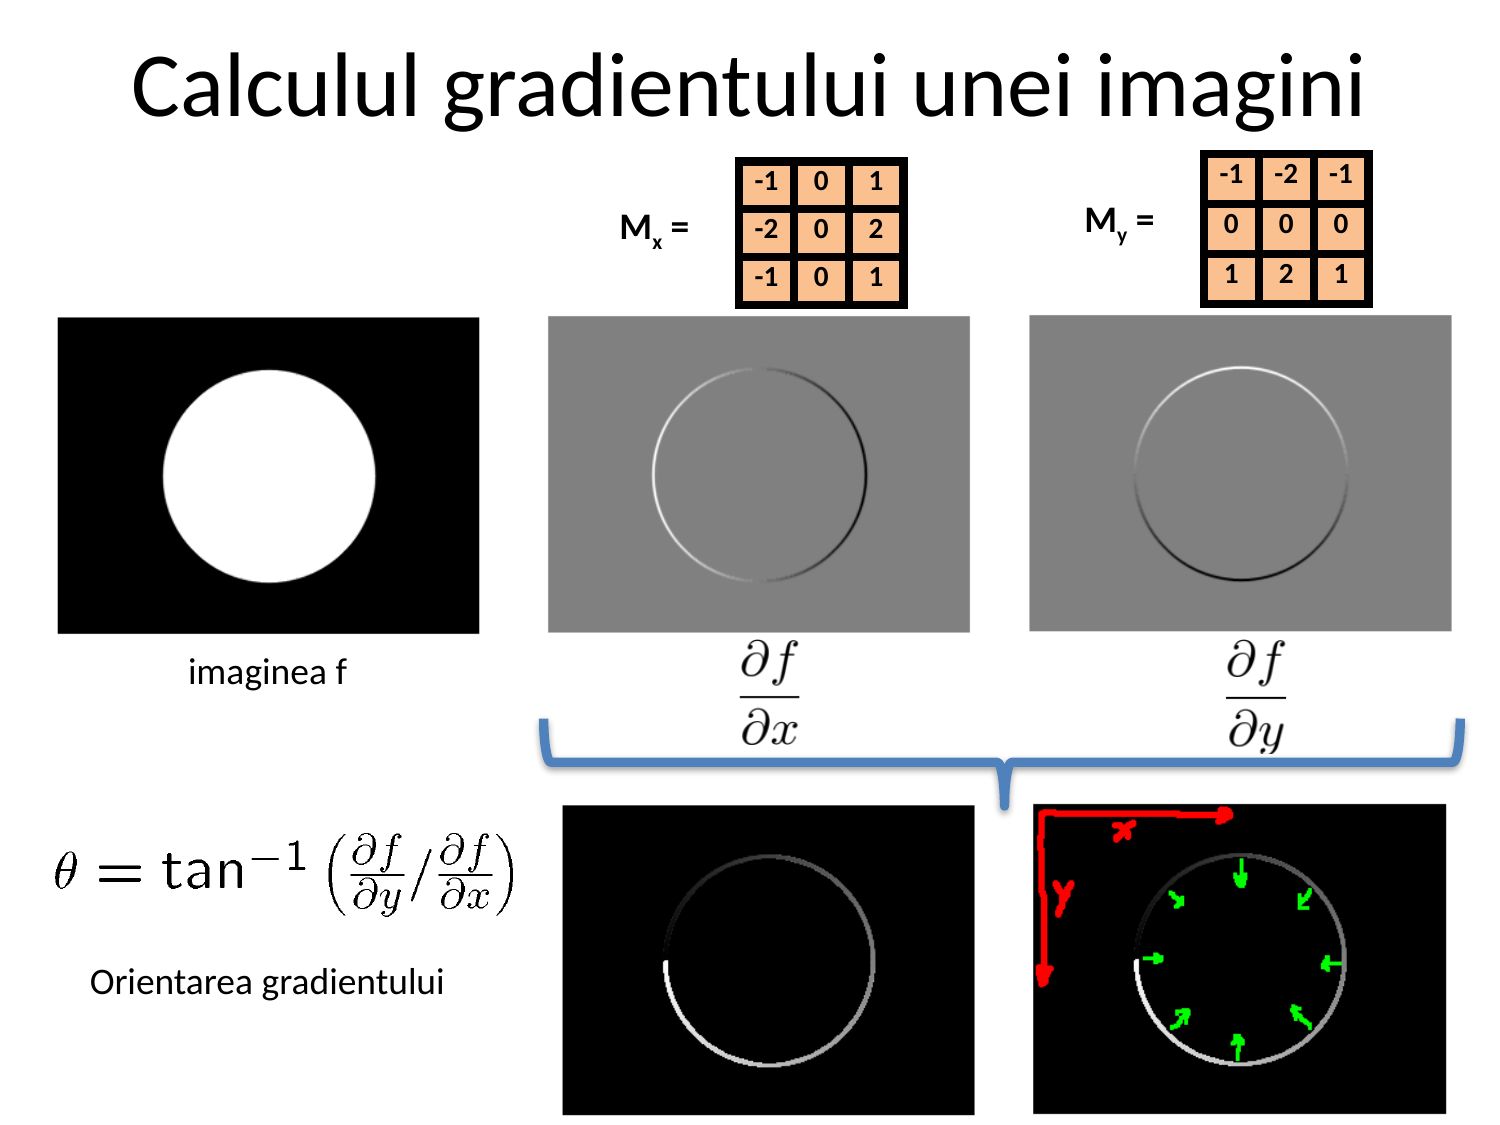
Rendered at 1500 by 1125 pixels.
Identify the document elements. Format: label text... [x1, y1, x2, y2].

text_box [541, 718, 1463, 809]
text_box Orientarea gradientului [74, 949, 525, 1010]
picture [543, 311, 978, 746]
table_cell 1 [853, 261, 899, 301]
table_cell 0 [1318, 208, 1364, 250]
text_box My = [1069, 187, 1177, 254]
table_header 0 [798, 174, 845, 205]
picture [554, 799, 986, 1123]
table_cell 0 [798, 213, 845, 253]
picture [54, 311, 482, 638]
picture [1023, 798, 1455, 1118]
text_box Mx = [604, 194, 712, 261]
table_header -1 [743, 174, 790, 205]
table_header -2 [1263, 174, 1310, 200]
table_header -1 [1208, 174, 1255, 200]
table_header 1 [853, 174, 899, 205]
table_cell 0 [1263, 208, 1310, 250]
title Calculul gradientului unei imagini [75, 0, 1425, 174]
picture [1023, 309, 1461, 638]
text_box imaginea f [54, 644, 482, 700]
table_cell 0 [1208, 208, 1255, 250]
table_cell 1 [1318, 258, 1364, 300]
picture [54, 832, 514, 919]
picture [1225, 639, 1287, 755]
table_cell -2 [743, 213, 790, 253]
table_cell -1 [743, 261, 790, 301]
table_cell 0 [798, 261, 845, 301]
table_cell 2 [1263, 258, 1310, 300]
table_cell 1 [1208, 258, 1255, 300]
table_cell 2 [853, 213, 899, 253]
table_header -1 [1318, 174, 1364, 200]
